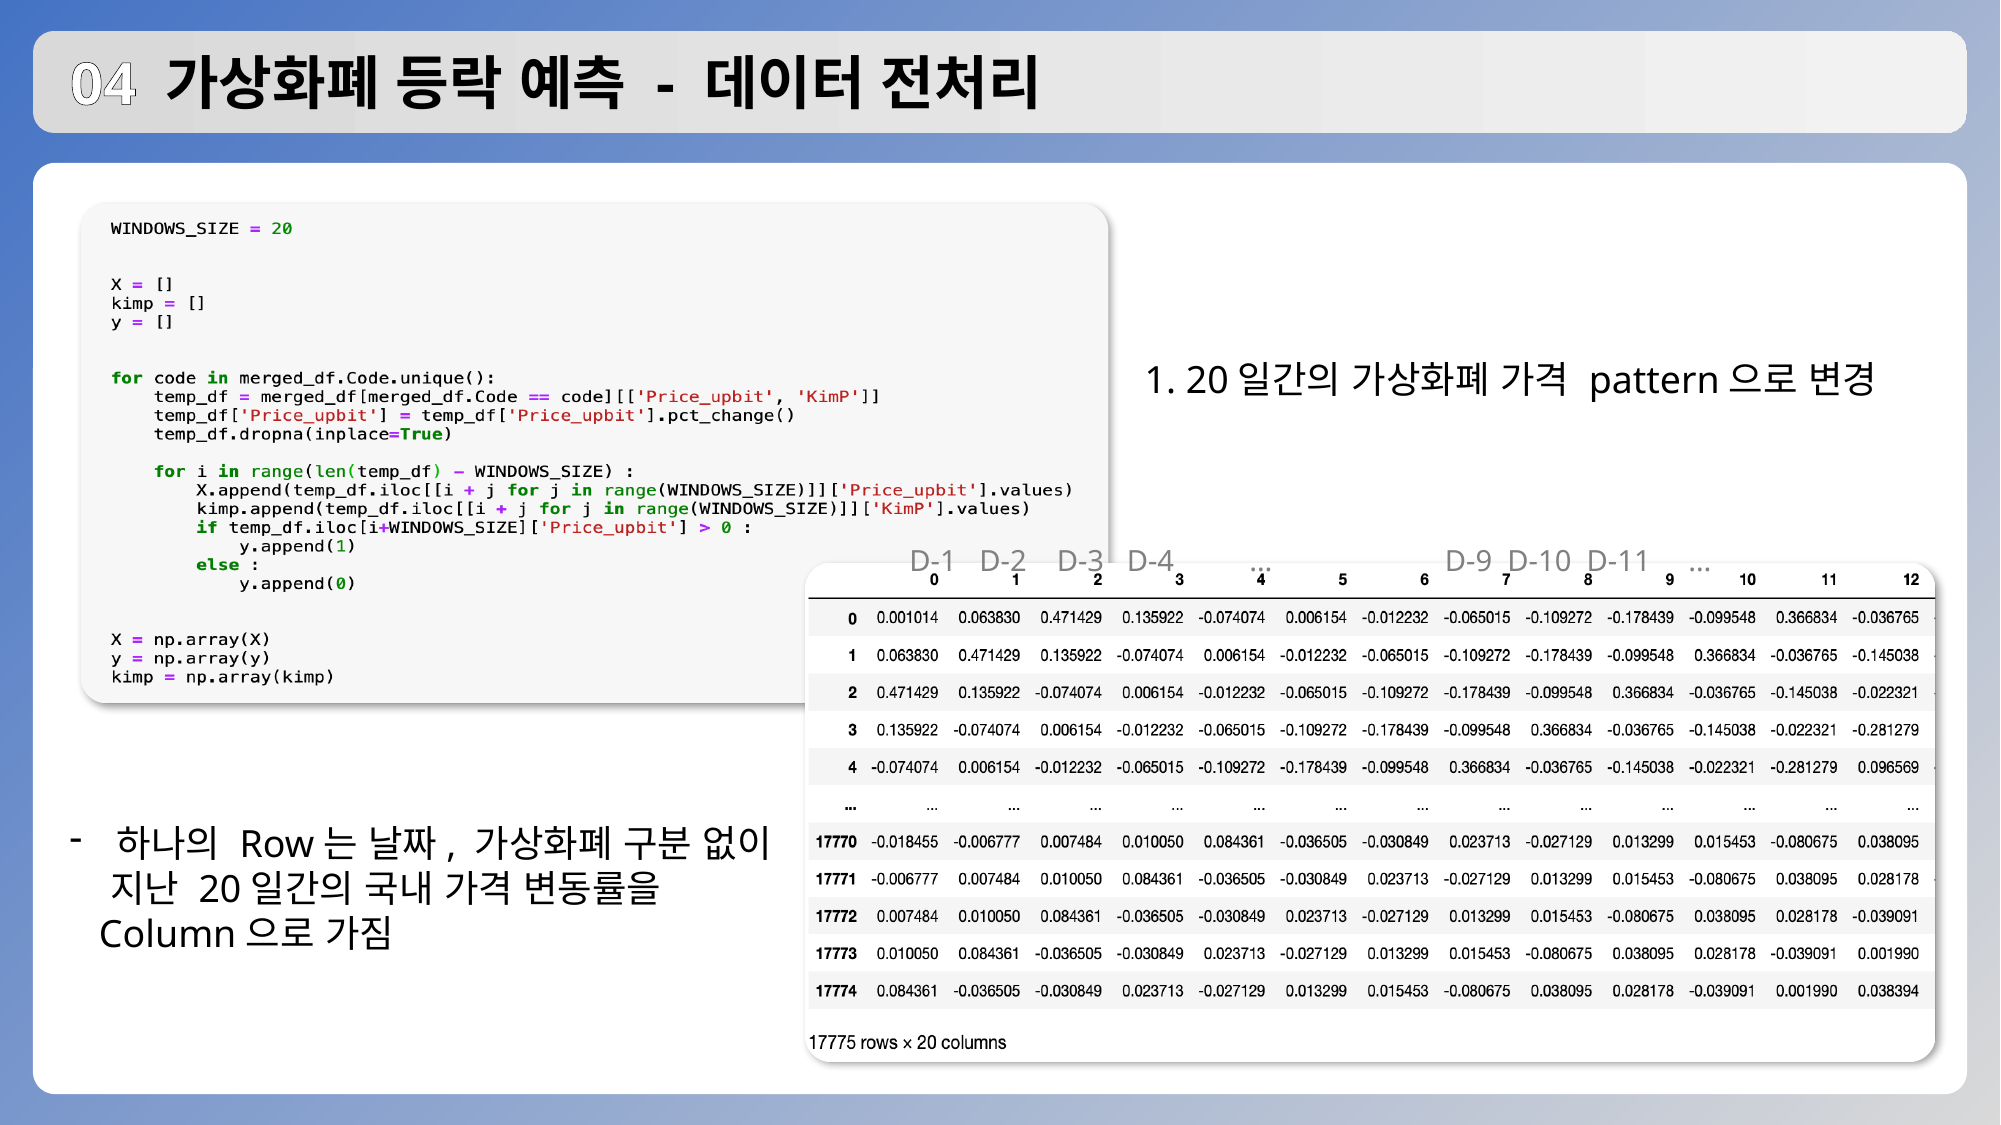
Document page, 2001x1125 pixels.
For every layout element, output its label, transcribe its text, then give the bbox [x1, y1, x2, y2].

text_box 하나의 Row는 날짜, 가상화폐 구분 없이 지난 20일간의 국내 가격 변동률을 Column으로 가짐 [54, 812, 886, 962]
text_box [79, 202, 1110, 705]
title 04 가상화폐 등락 예측 - 데이터 전처리 [54, 34, 1780, 137]
text_box [803, 561, 1937, 1064]
text_box D-1 D-2 D-3 D-4 … D-9 D-10 D-11 … [894, 534, 1908, 585]
text_box 1. 20일간의 가상화폐 가격 pattern으로 변경 [1129, 348, 1961, 409]
